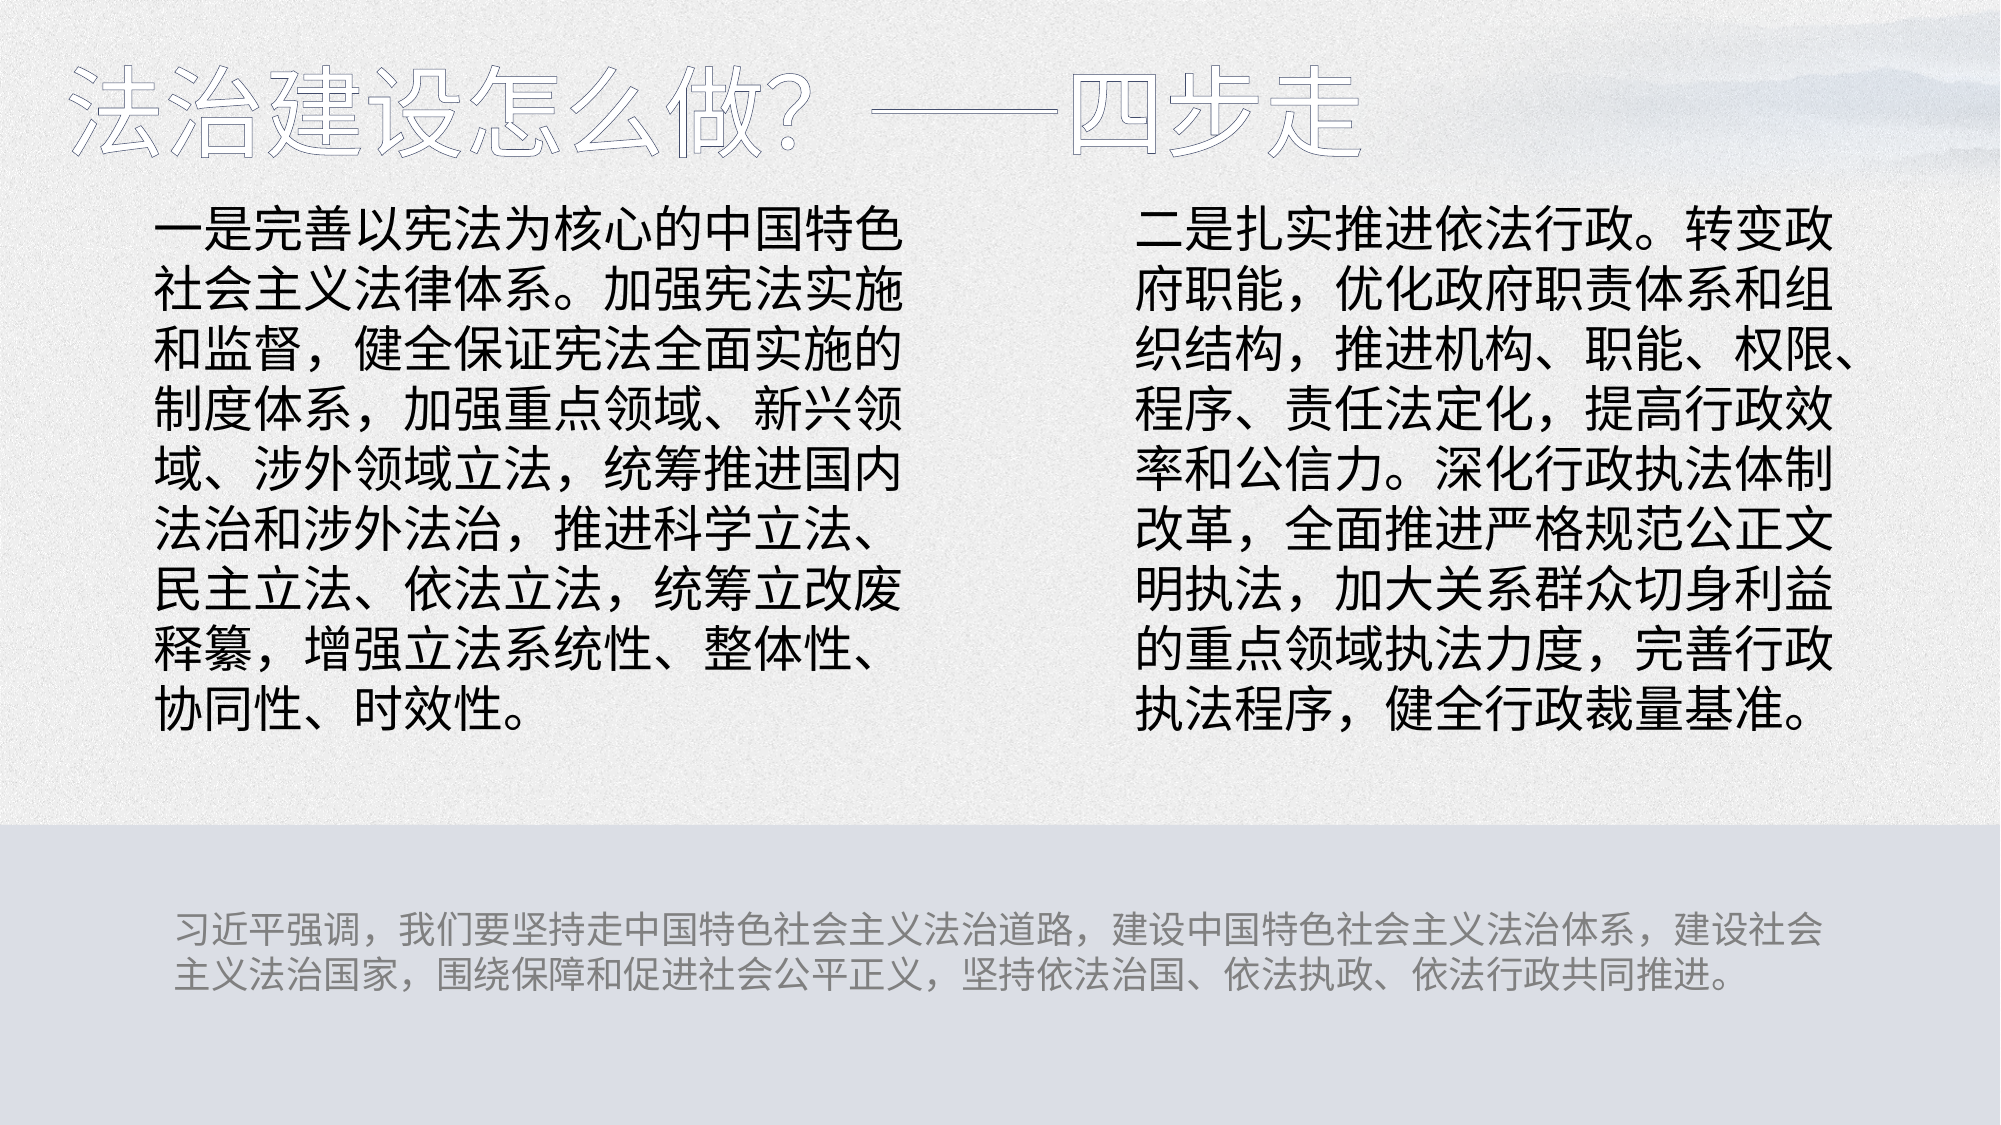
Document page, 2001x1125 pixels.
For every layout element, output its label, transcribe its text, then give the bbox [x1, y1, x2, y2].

text_box 一是完善以宪法为核心的中国特色社会主义法律体系。加强宪法实施和监督，健全保证宪法全面实施的制度体系，加强重点领域、新兴领域、涉外领域立法，统筹推进国内法治和涉外法治，推进科学立法、民主立法、依法立法，统筹立改废释纂，增强立法系统性、整体性、协同性、时效性。 [139, 190, 946, 746]
text_box 法治建设怎么做？——四步走 [49, 42, 1544, 177]
picture [0, 0, 2001, 1125]
text_box 二是扎实推进依法行政。转变政府职能，优化政府职责体系和组织结构，推进机构、职能、权限、程序、责任法定化，提高行政效率和公信力。深化行政执法体制改革，全面推进严格规范公正文明执法，加大关系群众切身利益的重点领域执法力度，完善行政执法程序，健全行政裁量基准。 [1119, 190, 1861, 746]
text_box 习近平强调，我们要坚持走中国特色社会主义法治道路，建设中国特色社会主义法治体系，建设社会主义法治国家，围绕保障和促进社会公平正义，坚持依法治国、依法执政、依法行政共同推进。 [158, 898, 1841, 1004]
